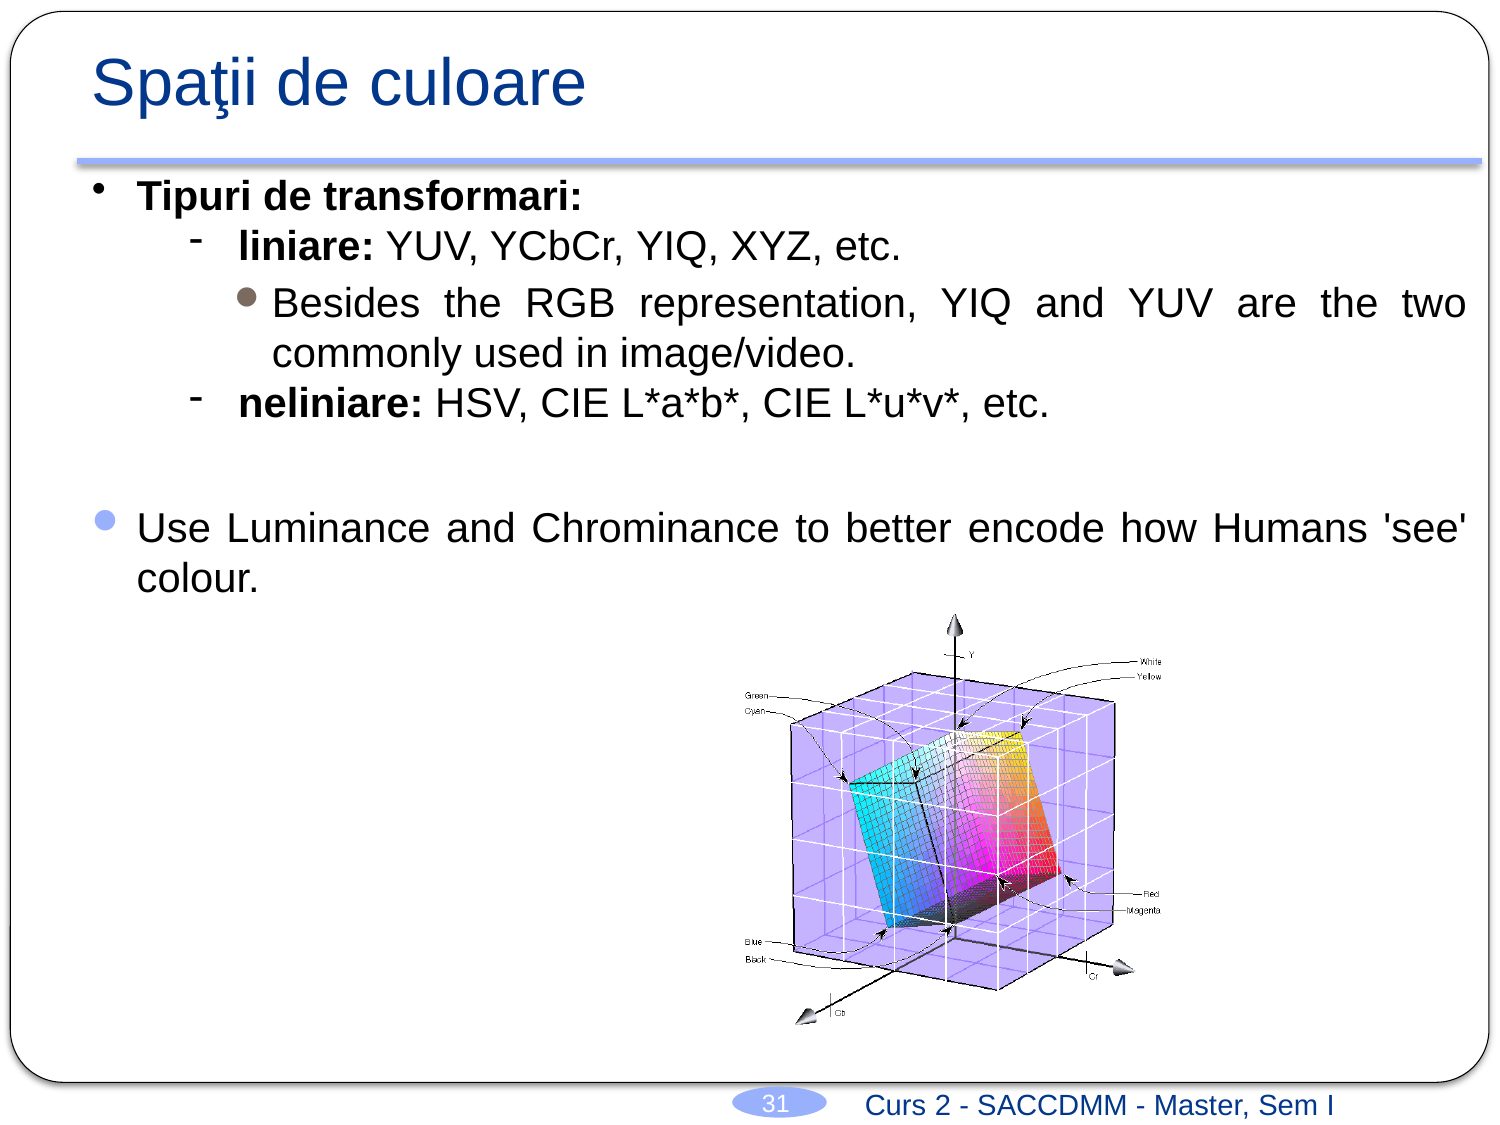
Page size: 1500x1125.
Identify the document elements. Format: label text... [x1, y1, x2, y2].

list Tipuri de transformari: liniare: YUV, YCbCr, YIQ, XYZ, etc. Besides the RGB representation, YIQ and YUV are the two commonly used in image/video. neliniare: HSV, CIE L*a*b*, CIE L*u*v*, etc. Use Luminance and Chrominance to better encode how Humans 'see' colour. [76, 160, 1483, 1047]
picture [737, 606, 1168, 1032]
footer Curs 2 - SACCDMM - Master, Sem I [849, 1066, 1500, 1125]
title Spaţii de culoare [76, 31, 1483, 160]
slide_number 31 [732, 1086, 827, 1118]
